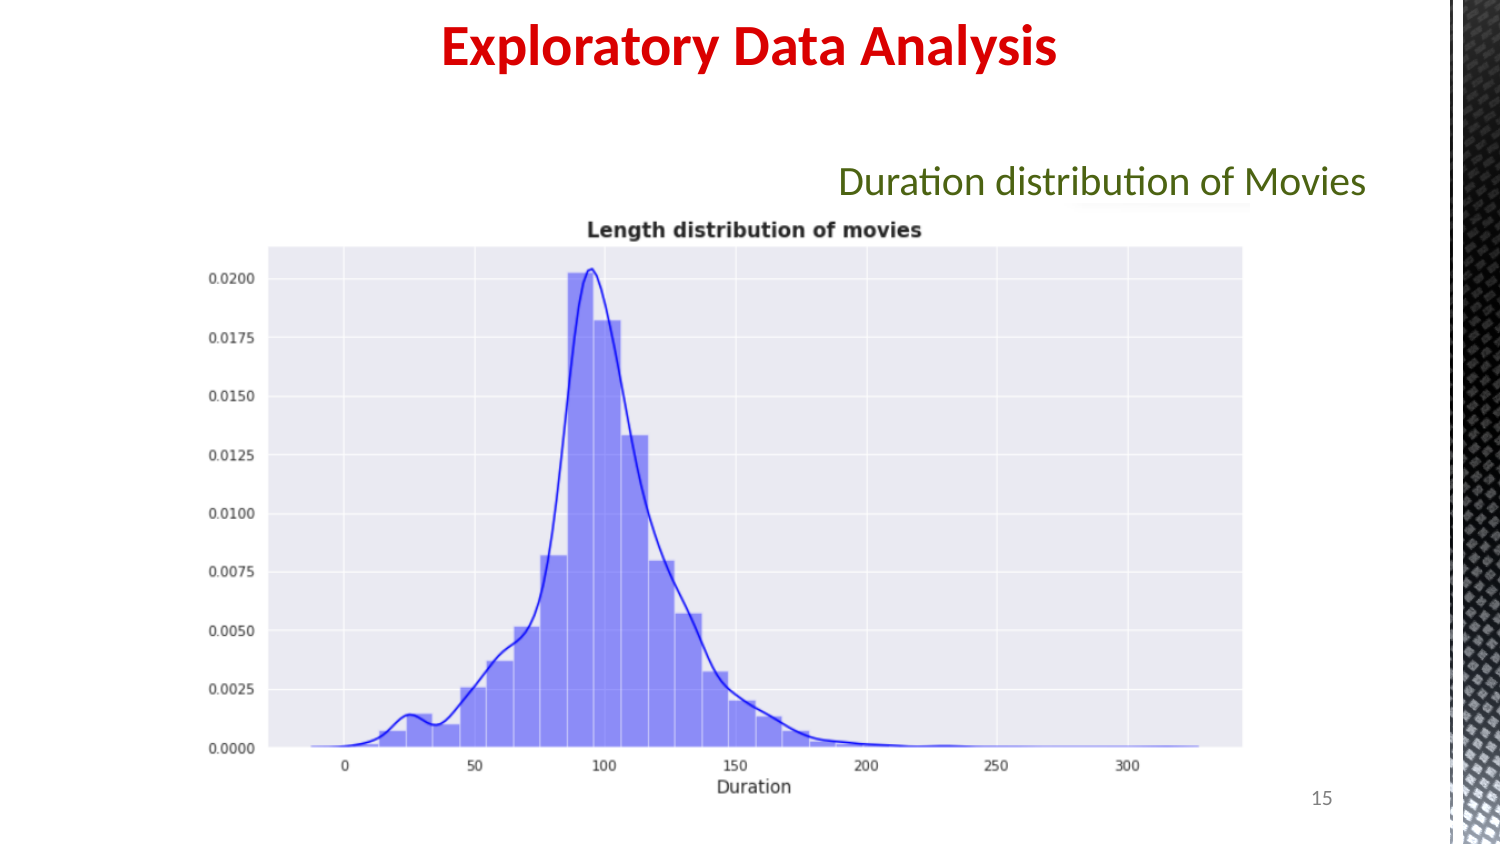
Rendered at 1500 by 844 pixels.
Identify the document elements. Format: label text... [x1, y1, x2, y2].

picture [193, 203, 1251, 810]
title Duration distribution of Movies [12, 105, 1367, 249]
picture [1447, 0, 1500, 844]
text_box Exploratory Data Analysis [399, 0, 1156, 85]
slide_number 15 [1275, 552, 1363, 844]
